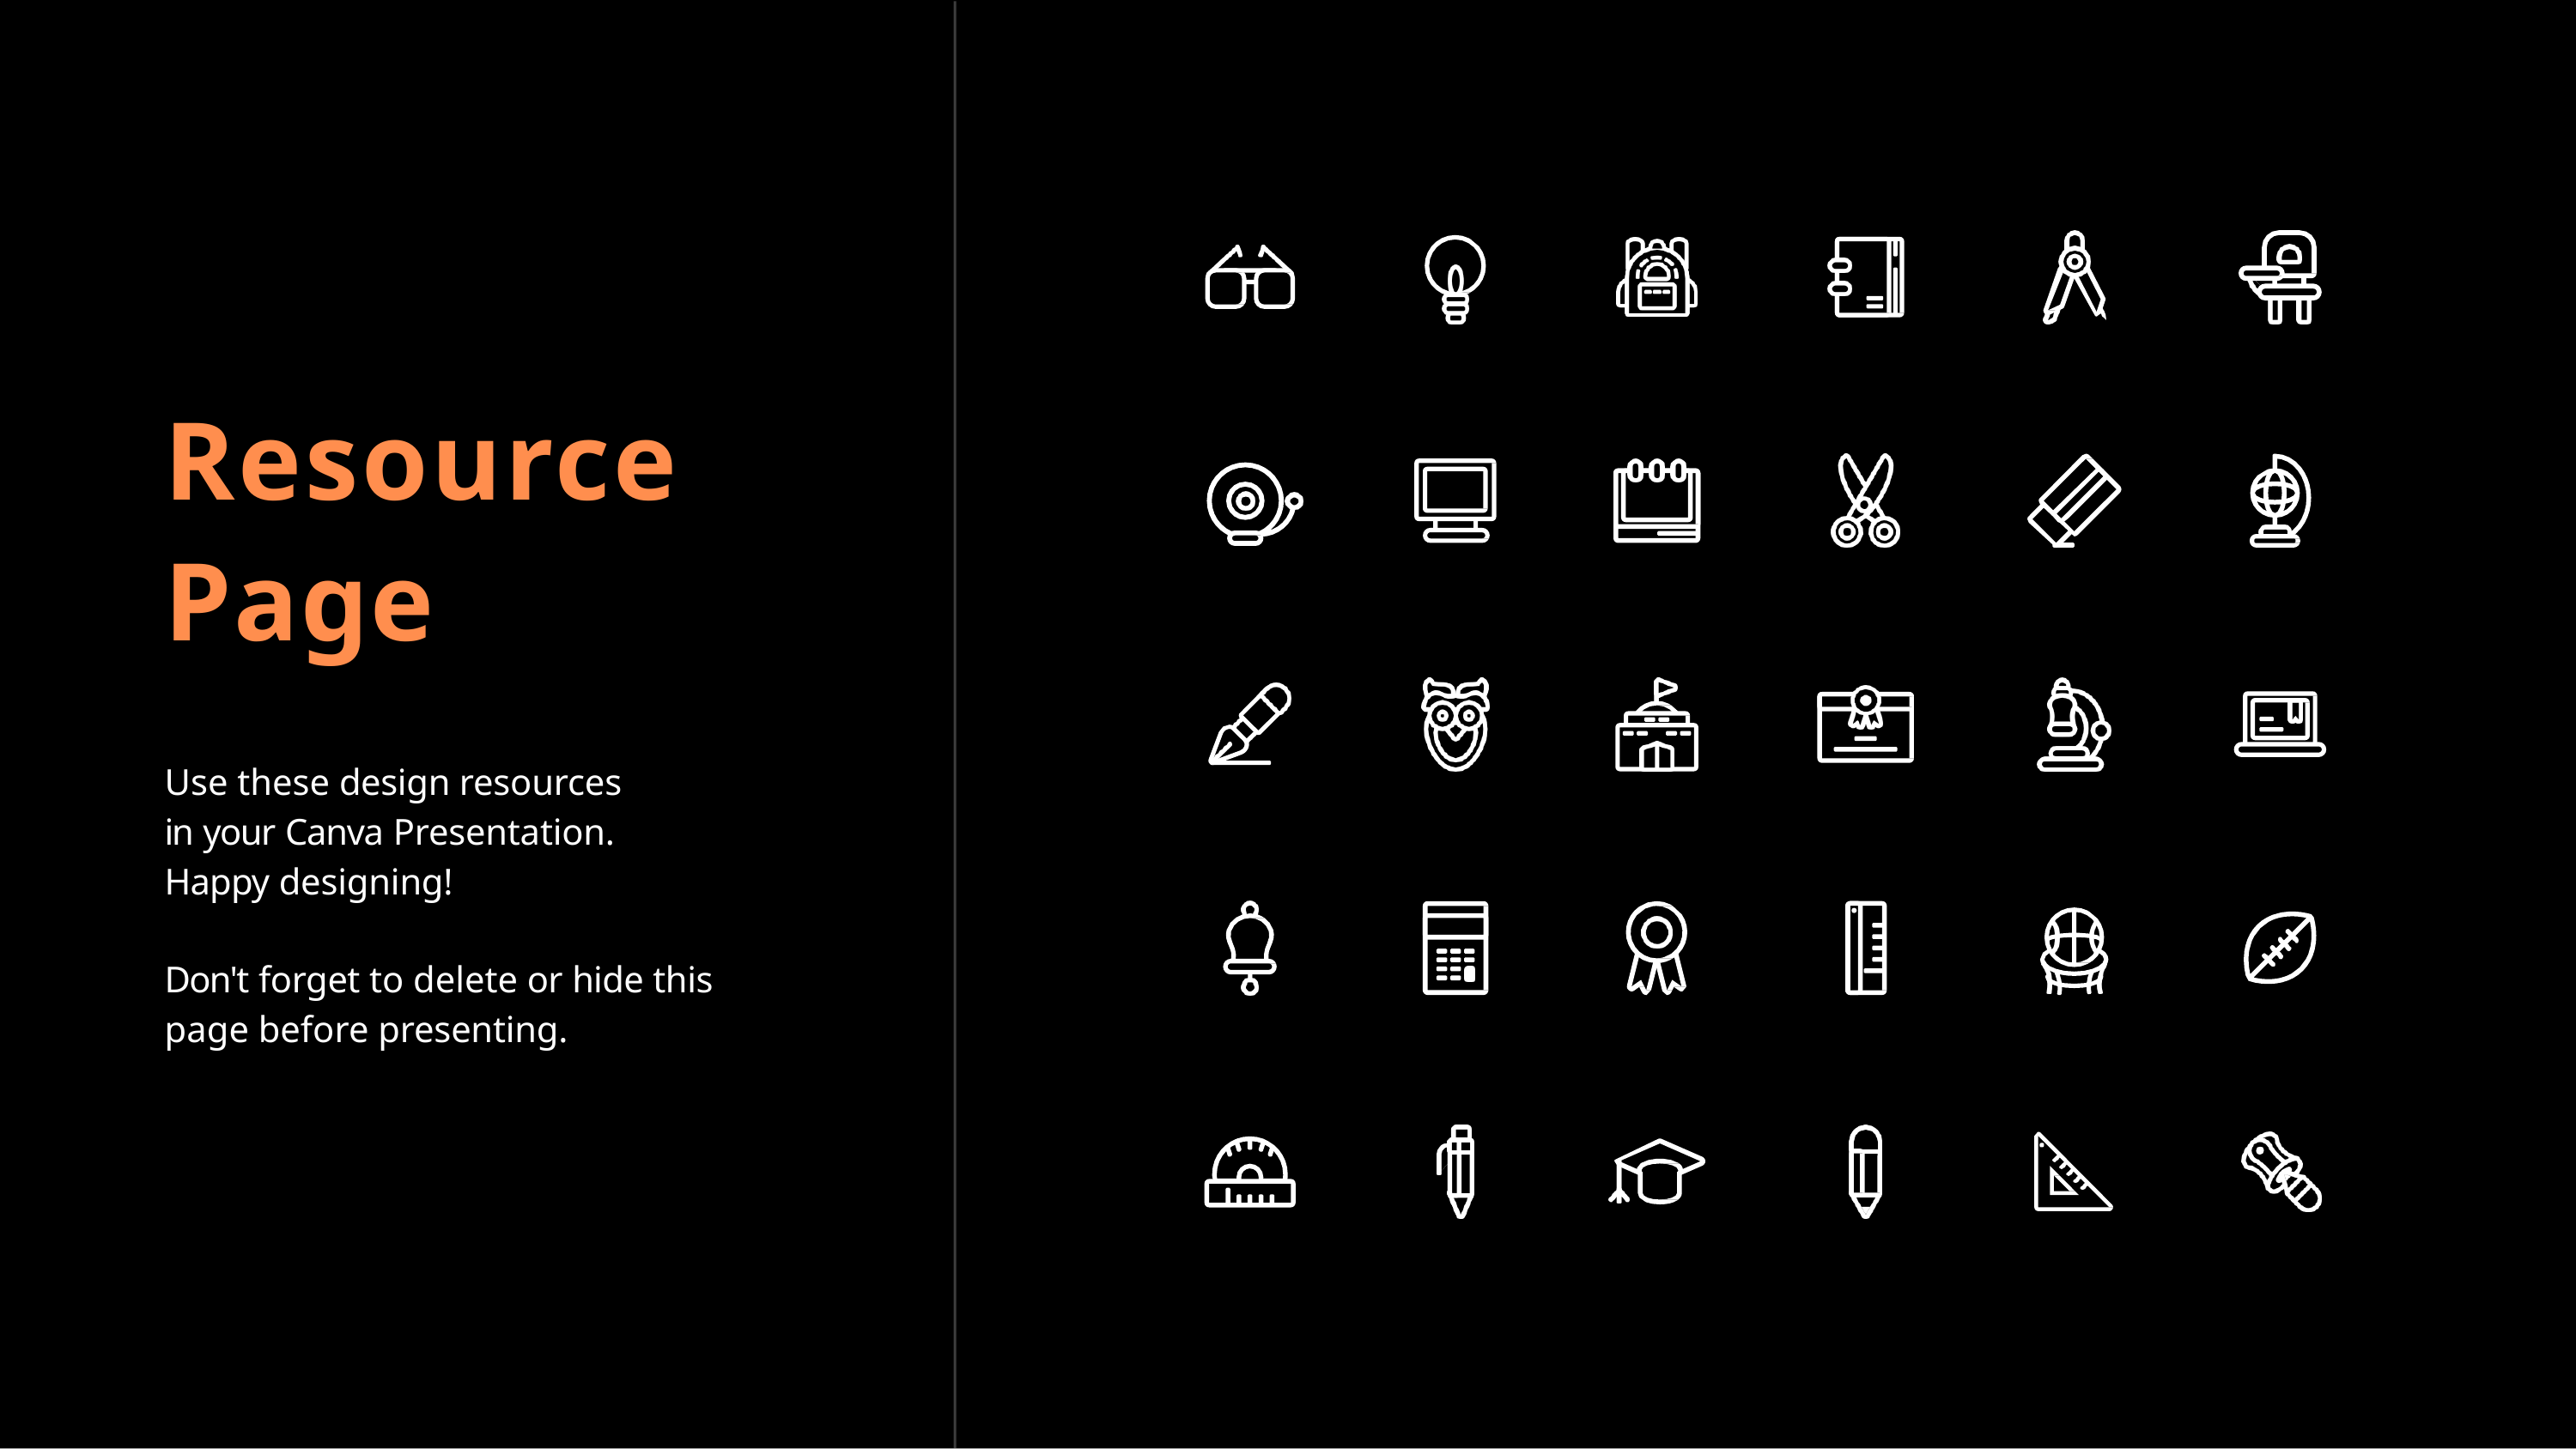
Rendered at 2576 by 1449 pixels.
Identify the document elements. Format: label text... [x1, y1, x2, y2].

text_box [2058, 245, 2106, 320]
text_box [1817, 684, 1915, 763]
text_box Use these design resources in your Canva Presentation. Happy designing! Don't forget to delete or hide this page before presenting. [162, 751, 743, 1050]
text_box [2033, 1131, 2114, 1212]
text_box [1849, 1124, 1883, 1219]
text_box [1447, 1137, 1475, 1219]
picture [1436, 1125, 1472, 1176]
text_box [1223, 912, 1278, 996]
picture [2240, 1131, 2323, 1212]
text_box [2243, 911, 2317, 985]
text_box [2238, 229, 2323, 324]
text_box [1844, 900, 1887, 996]
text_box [1615, 676, 1699, 772]
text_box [1625, 900, 1688, 996]
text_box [1206, 462, 1303, 547]
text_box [1208, 682, 1291, 766]
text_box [1413, 458, 1497, 543]
picture [2037, 676, 2112, 772]
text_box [1608, 1138, 1706, 1205]
title Resource Page [162, 379, 695, 663]
picture [2063, 229, 2085, 245]
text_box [1205, 244, 1296, 310]
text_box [2043, 262, 2055, 324]
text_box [1424, 234, 1486, 324]
picture [1616, 237, 1698, 317]
picture [1420, 676, 1490, 772]
picture [1831, 453, 1900, 549]
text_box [1422, 900, 1489, 996]
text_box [1827, 236, 1905, 318]
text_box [2026, 453, 2122, 549]
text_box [2039, 906, 2109, 996]
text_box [2233, 691, 2327, 758]
text_box [953, 1, 957, 1449]
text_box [2249, 453, 2312, 549]
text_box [1613, 458, 1701, 543]
picture [1241, 900, 1260, 912]
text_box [1204, 1136, 1297, 1208]
